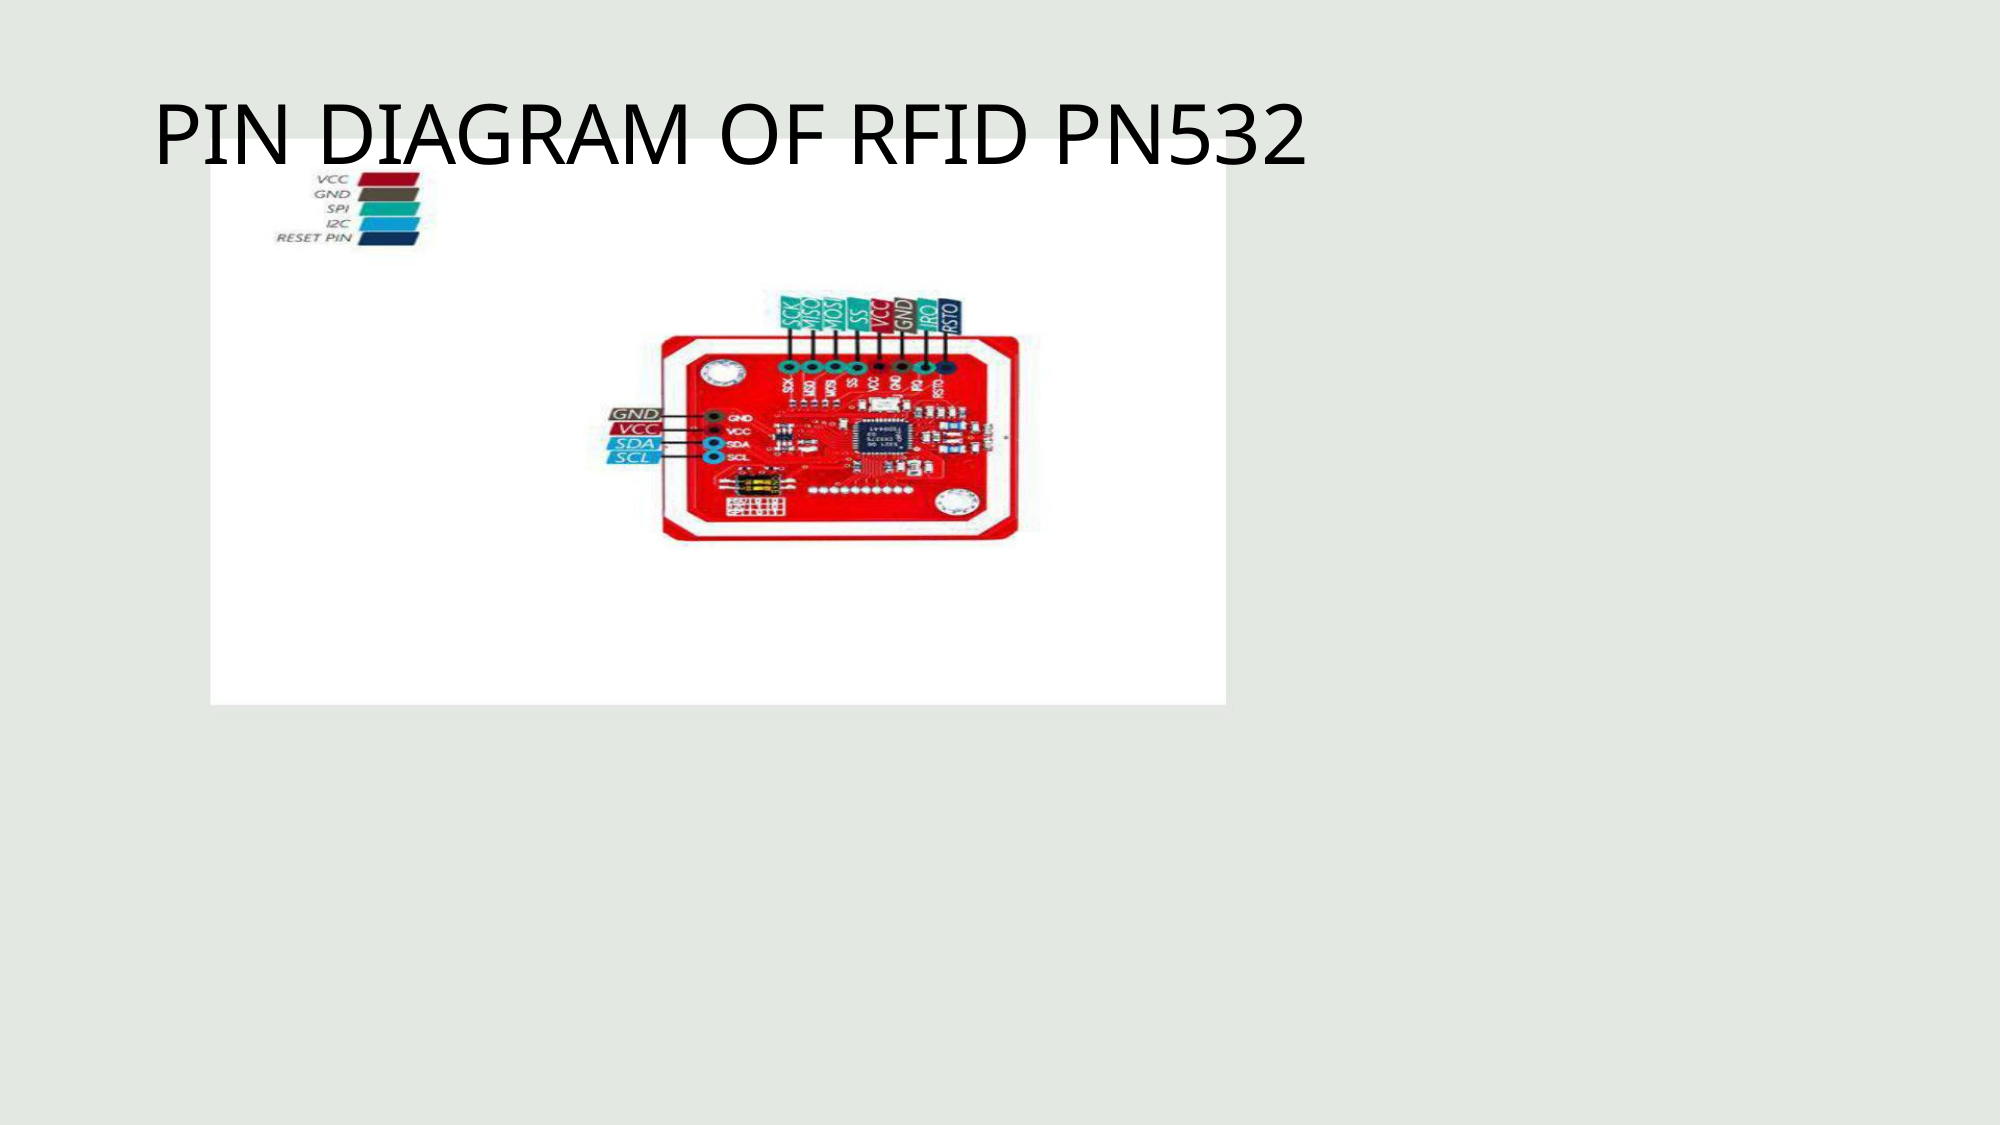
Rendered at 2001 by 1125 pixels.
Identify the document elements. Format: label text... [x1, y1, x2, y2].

text_box [0, 0, 2000, 1125]
text_box PIN DIAGRAM OF RFID PN532 [152, 83, 1373, 182]
